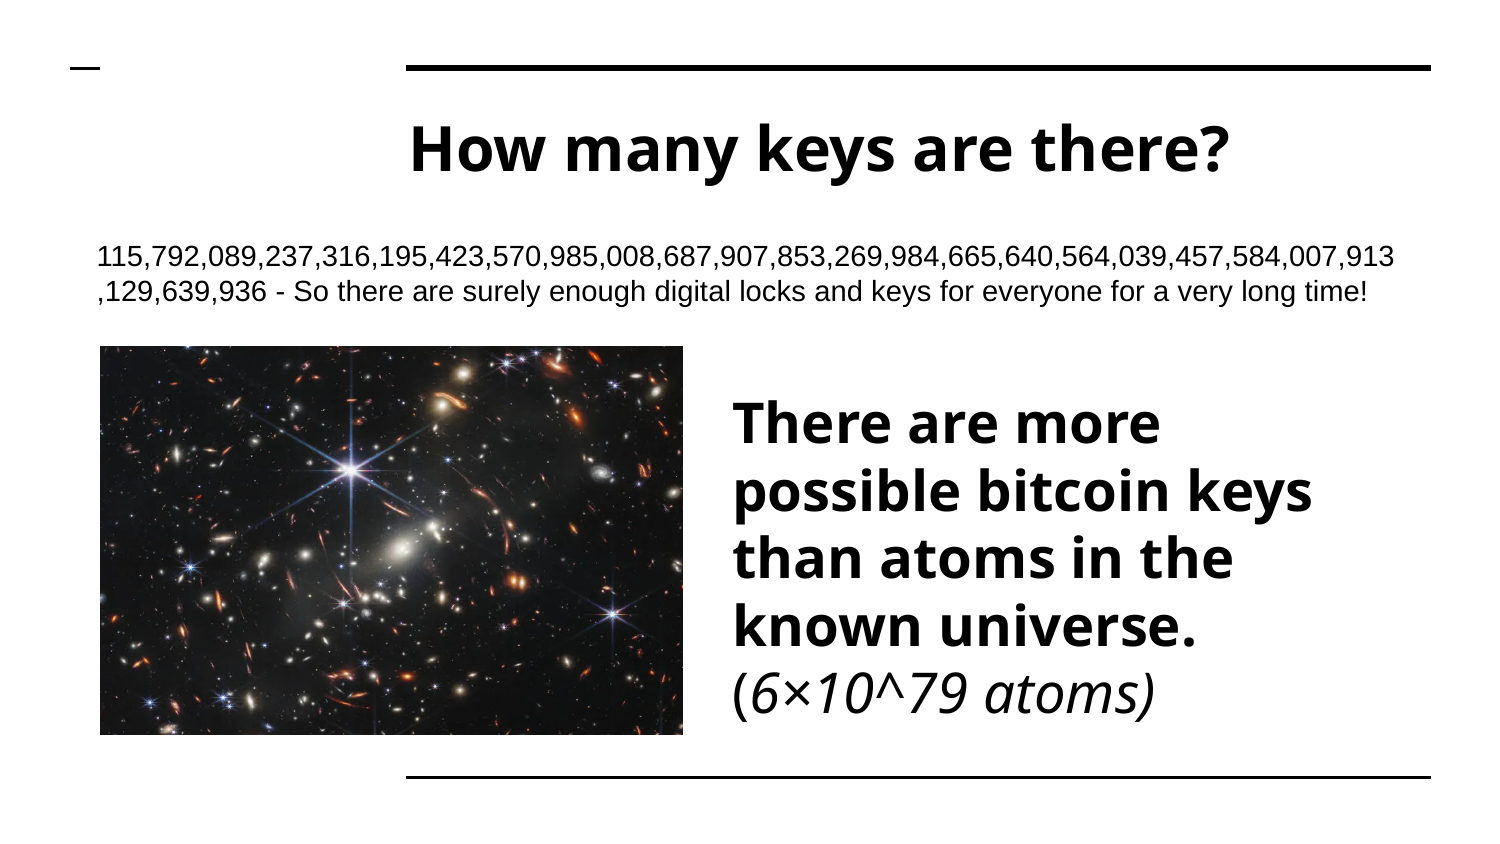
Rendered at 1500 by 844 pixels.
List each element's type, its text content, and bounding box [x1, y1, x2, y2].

title How many keys are there? [393, 94, 1431, 199]
text_box There are more possible bitcoin keys than atoms in the known universe. (6×10^79 atoms) [717, 372, 1419, 740]
text_box 115,792,089,237,316,195,423,570,985,008,687,907,853,269,984,665,640,564,039,457,584,007,913,129,639,936 - So there are surely enough digital locks and keys for everyone for a very long time! [81, 222, 1419, 323]
picture [100, 346, 683, 735]
